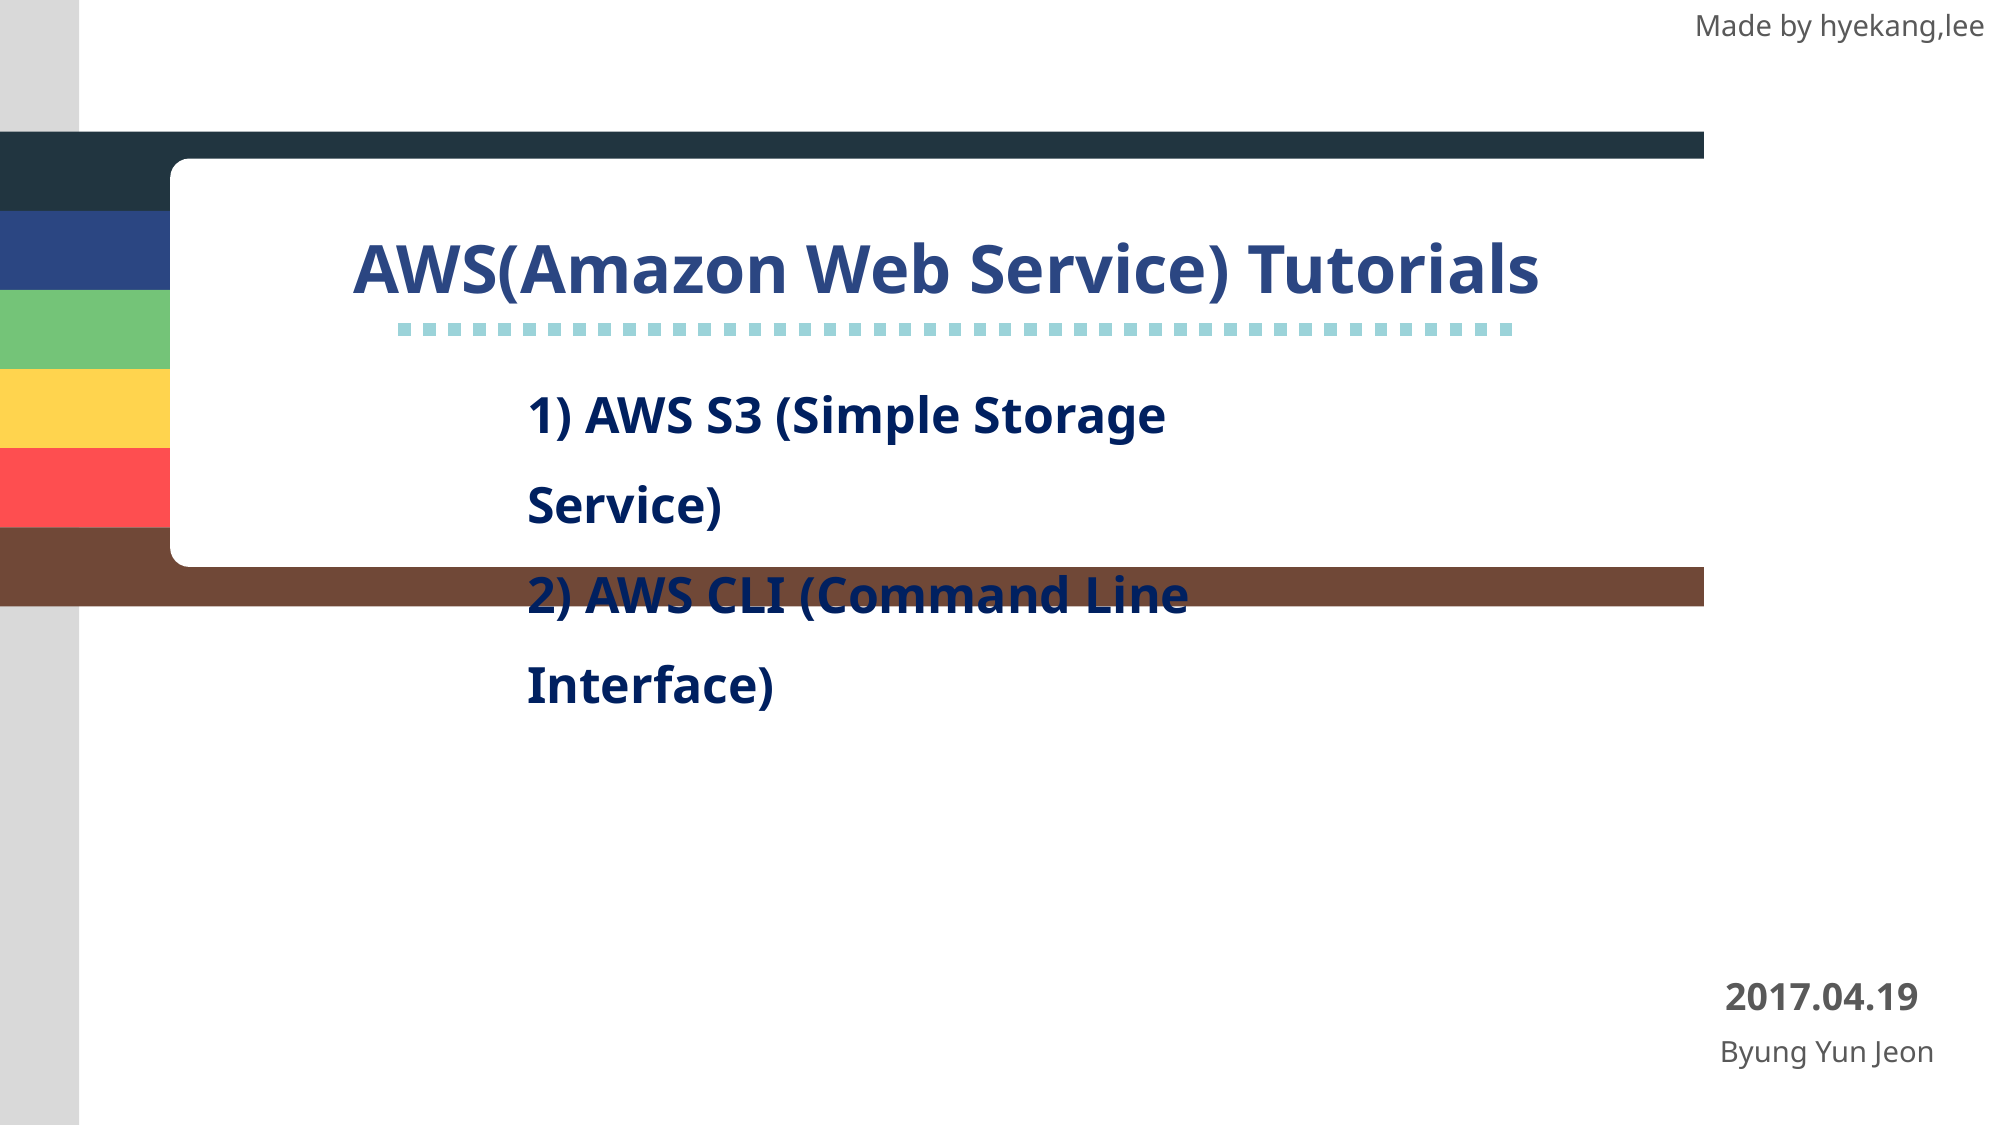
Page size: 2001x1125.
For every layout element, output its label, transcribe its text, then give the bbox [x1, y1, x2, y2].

text_box [1379, 568, 1705, 607]
text_box [0, 289, 169, 368]
text_box [0, 368, 169, 447]
text_box [0, 447, 169, 526]
text_box [0, 607, 80, 1125]
text_box [169, 157, 1825, 568]
text_box Made by hyekang,lee [1680, 0, 2000, 50]
text_box 2017.04.19 [1670, 965, 1973, 1025]
text_box [0, 0, 80, 131]
text_box Byung Yun Jeon [1705, 1025, 1951, 1076]
text_box [0, 131, 1705, 210]
text_box [0, 526, 512, 607]
text_box 1) AWS S3 (Simple Storage Service) 2) AWS CLI (Command Line Interface) [512, 345, 1379, 721]
text_box [0, 210, 169, 289]
text_box AWS(Amazon Web Service) Tutorials [238, 219, 1656, 315]
